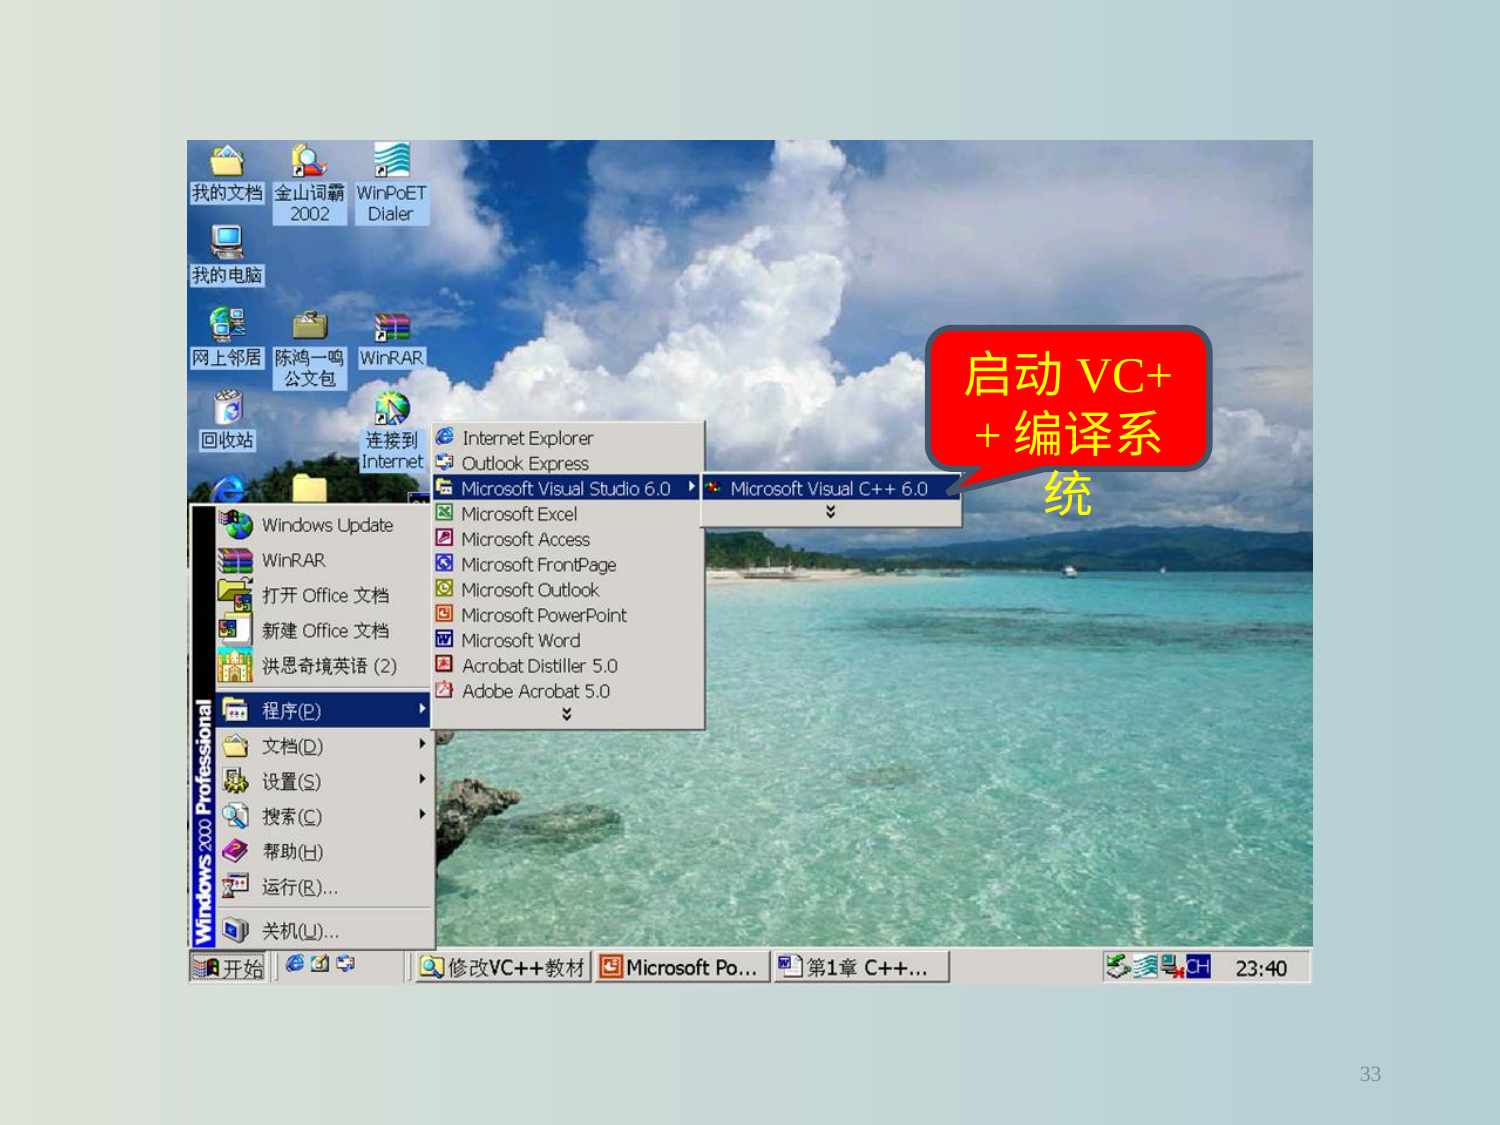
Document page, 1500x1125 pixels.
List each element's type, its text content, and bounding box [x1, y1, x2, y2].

slide_number 33 [1059, 1042, 1397, 1103]
picture [187, 140, 1313, 985]
